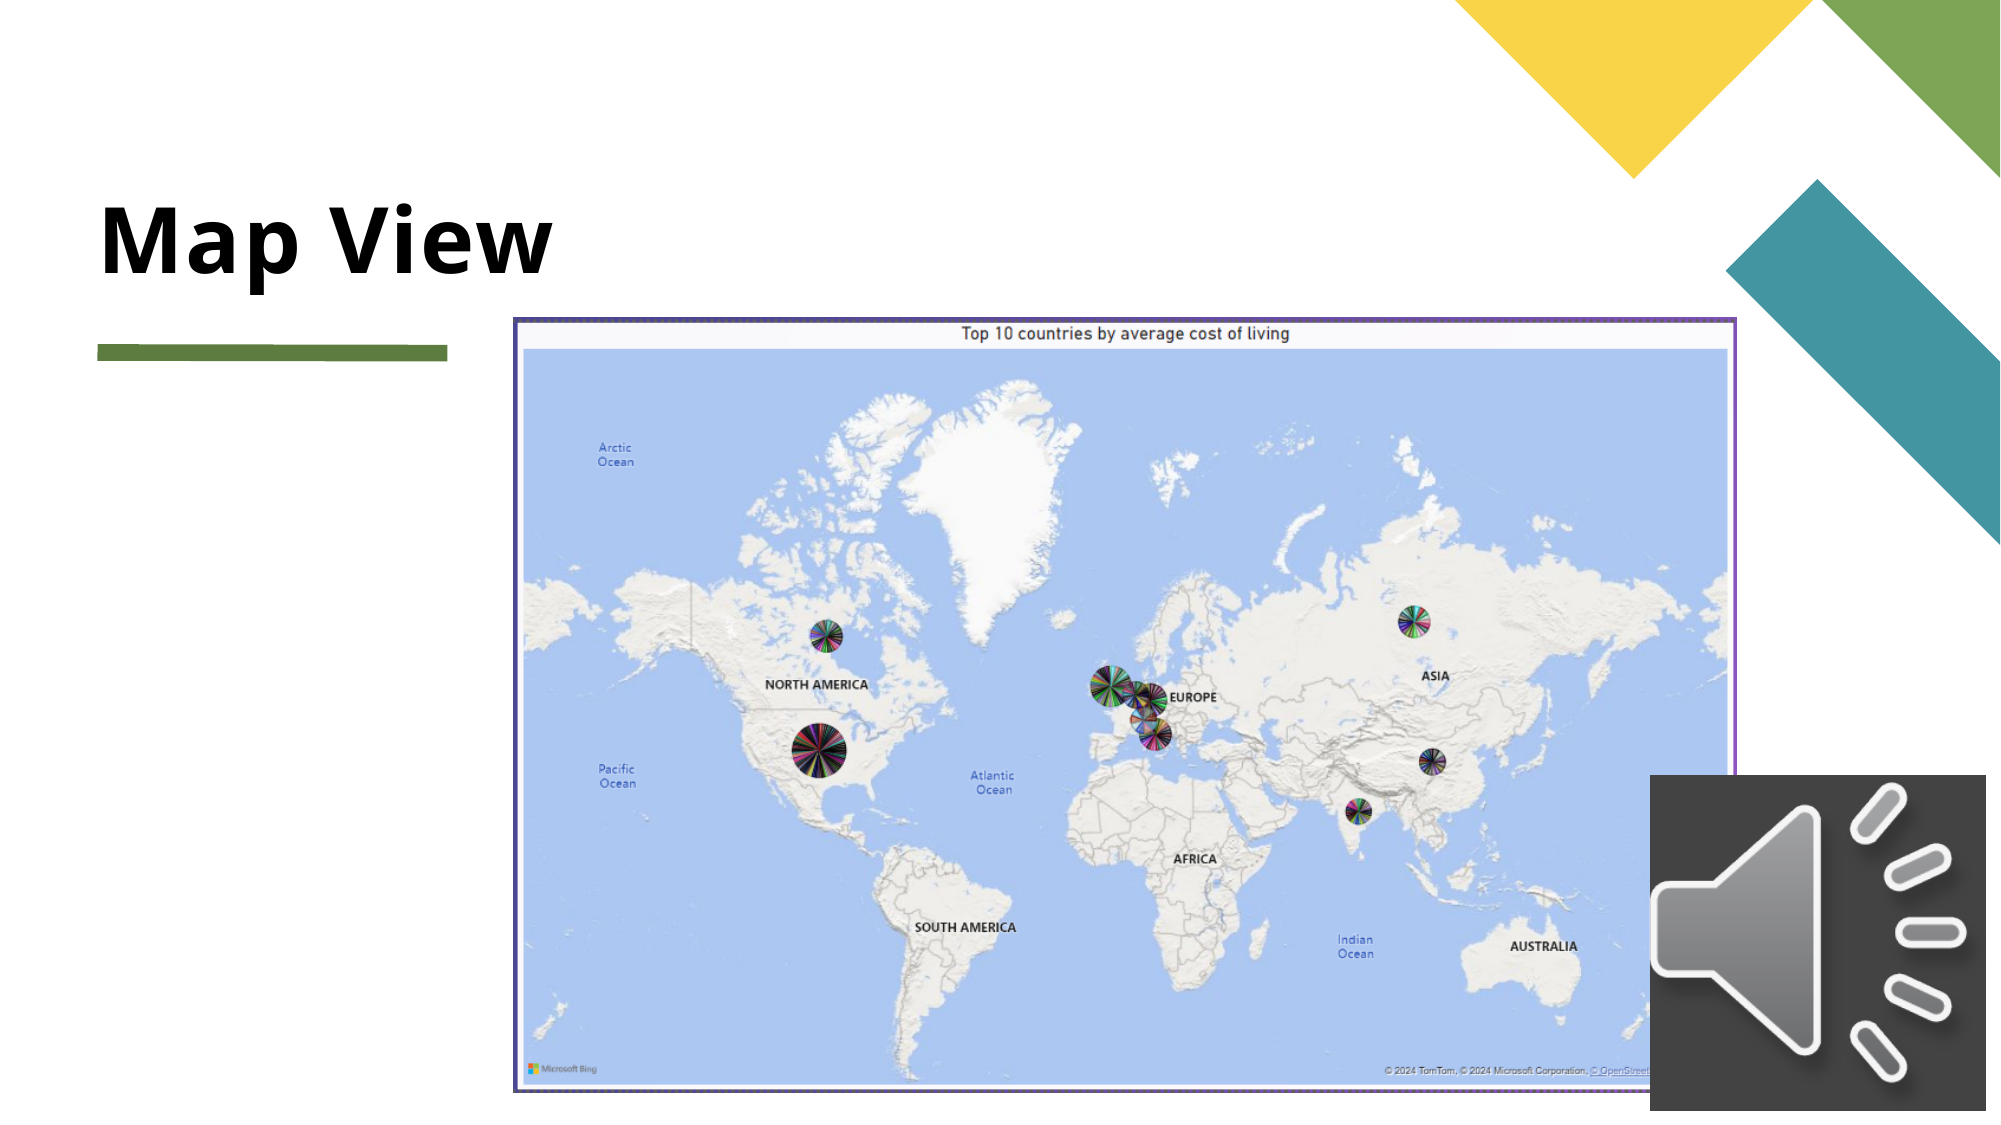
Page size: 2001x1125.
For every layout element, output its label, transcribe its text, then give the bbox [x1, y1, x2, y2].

title Map View [97, 32, 1898, 291]
picture [513, 317, 1987, 1112]
